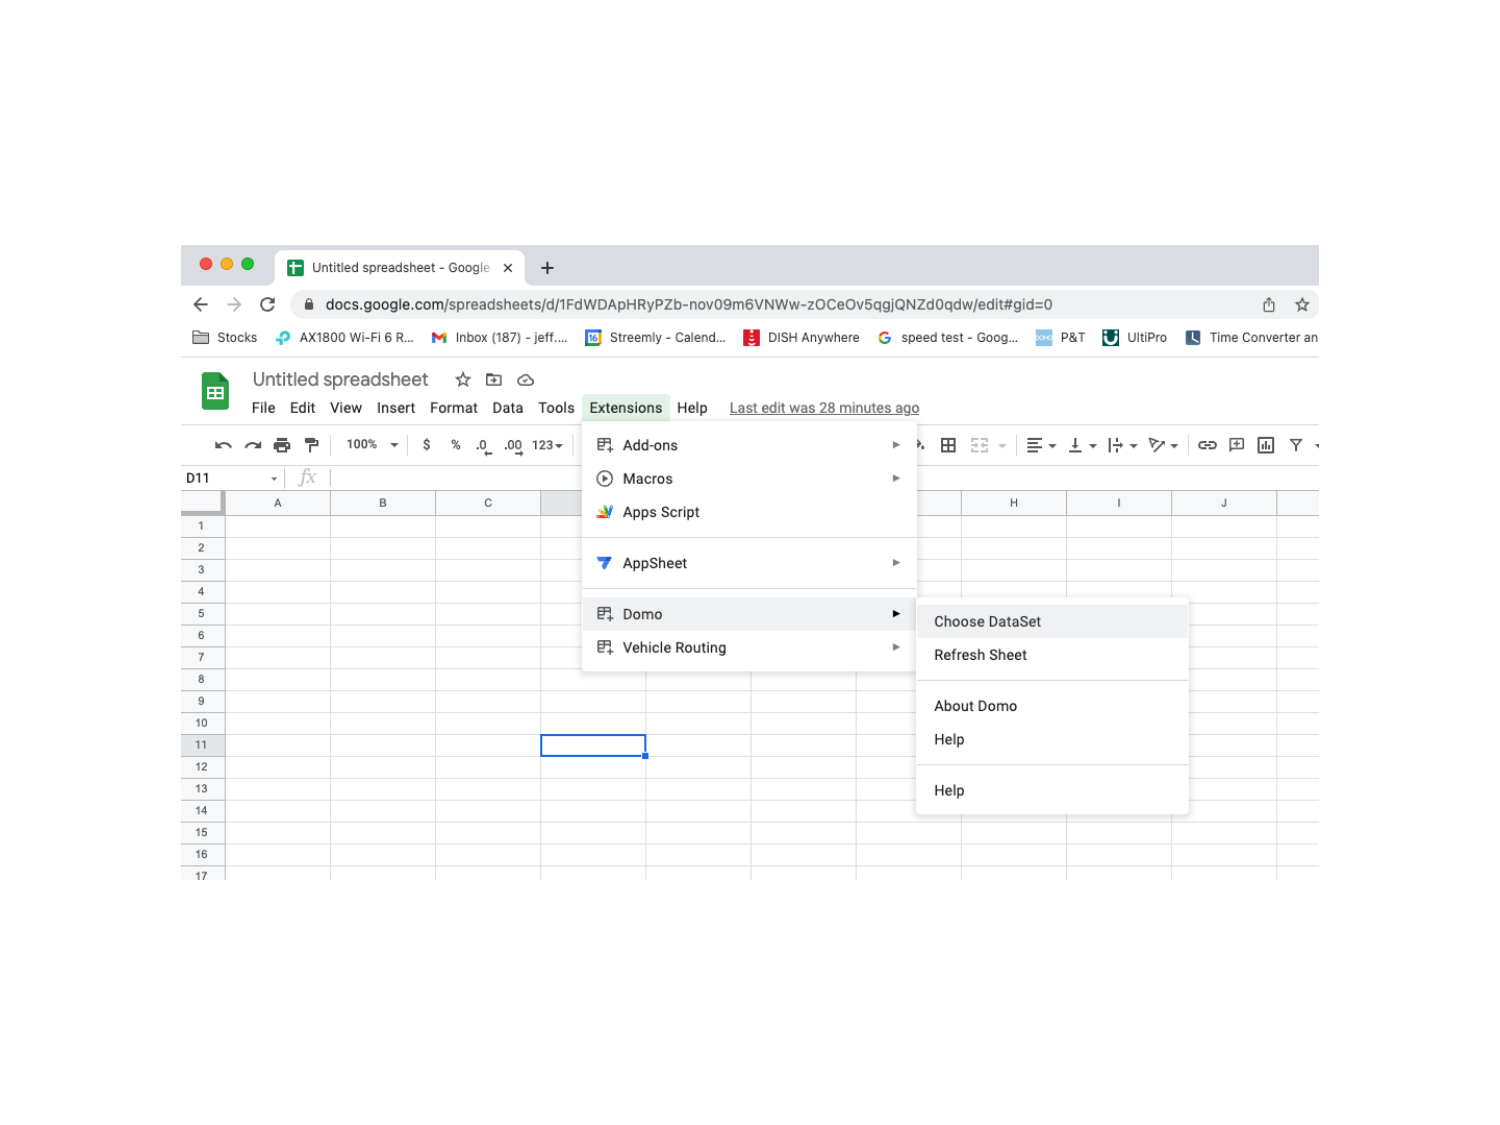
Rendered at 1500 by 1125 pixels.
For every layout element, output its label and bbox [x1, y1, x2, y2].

picture [181, 245, 1319, 880]
